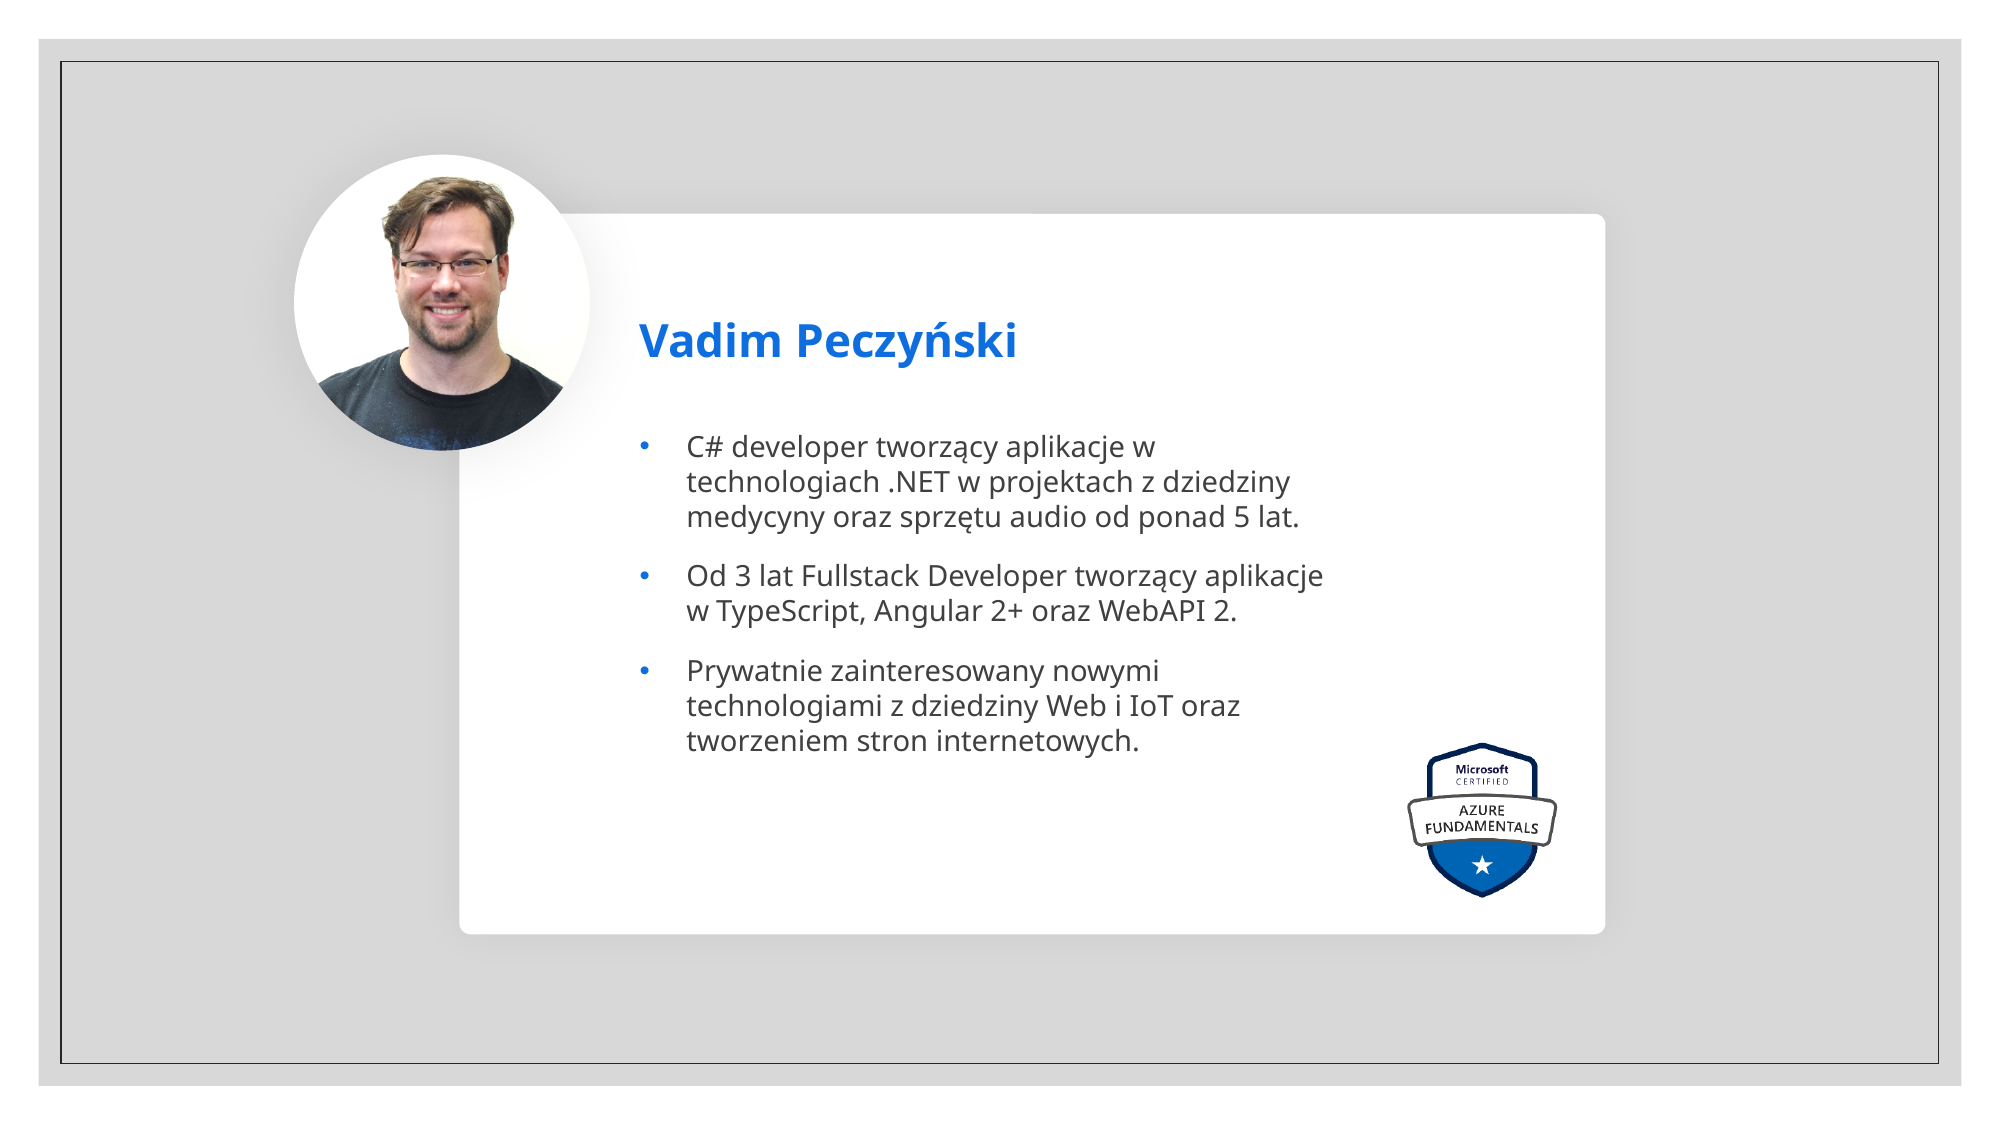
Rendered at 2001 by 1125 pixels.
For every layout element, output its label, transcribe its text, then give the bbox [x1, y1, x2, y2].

text_box Vadim Peczyński [624, 304, 1042, 375]
picture [1403, 741, 1561, 899]
text_box [458, 212, 1607, 936]
picture [294, 154, 590, 451]
text_box C# developer tworzący aplikacje w technologiach .NET w projektach z dziedziny medycyny oraz sprzętu audio od ponad 5 lat. Od 3 lat Fullstack Developer tworzący aplikacje w TypeScript, Angular 2+ oraz WebAPI 2. Prywatnie zainteresowany nowymi technologiami z dziedziny Web i IoT oraz tworzeniem stron internetowych. [624, 420, 1358, 765]
